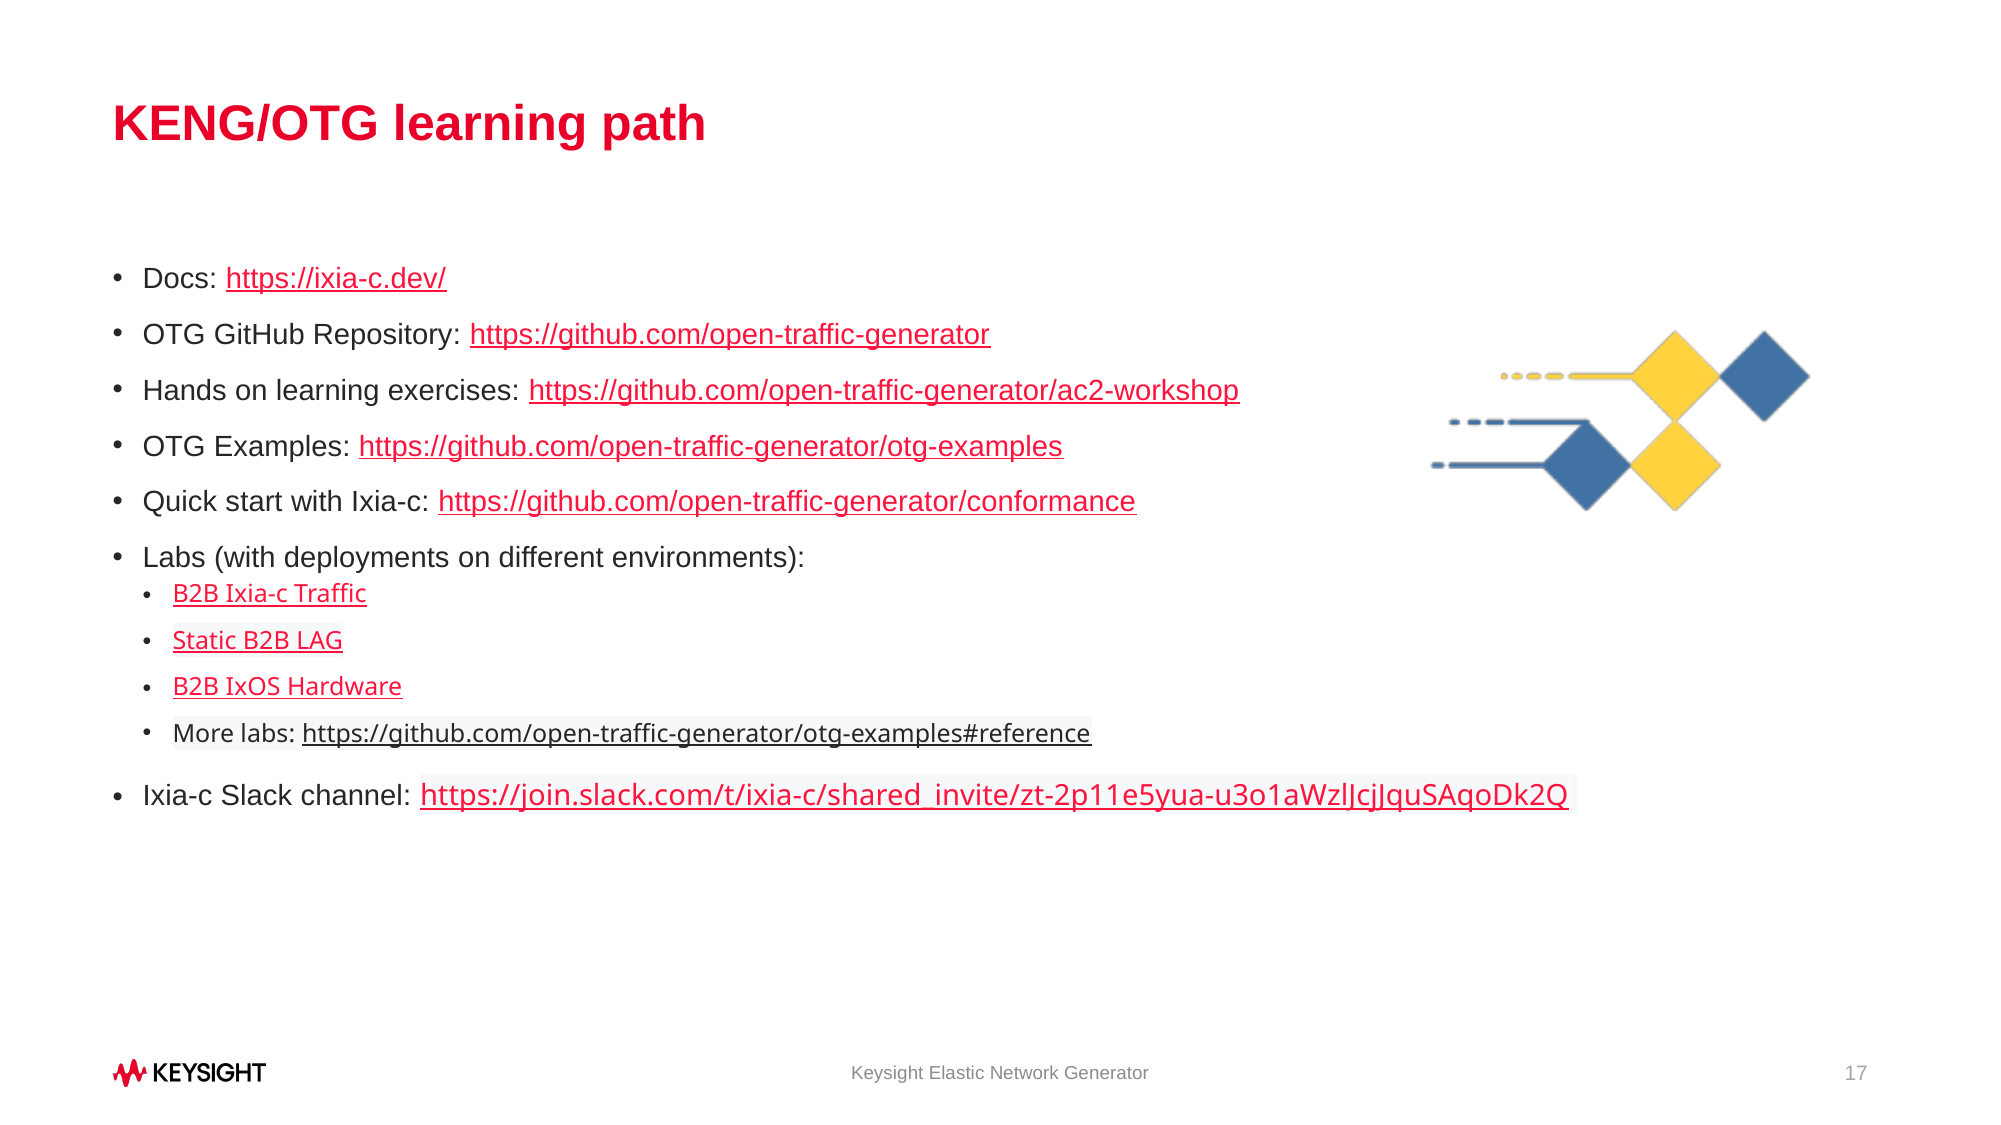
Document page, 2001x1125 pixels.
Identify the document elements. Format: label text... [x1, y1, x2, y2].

list Docs: https://ixia-c.dev/ OTG GitHub Repository: https://github.com/open-traffic-generator Hands on learning exercises: https://github.com/open-traffic-generator/ac2-workshop OTG Examples: https://github.com/open-traffic-generator/otg-examples Quick start with Ixia-c: https://github.com/open-traffic-generator/conformance Labs (with deployments on different environments): B2B Ixia-c Traffic Static B2B LAG B2B IxOS Hardware More labs: https://github.com/open-traffic-generator/otg-examples#reference Ixia-c Slack channel: https://join.slack.com/t/ixia-c/shared_invite/zt-2p11e5yua-u3o1aWzlJcjJquSAqoDk2Q [112, 252, 1858, 873]
footer Keysight Elastic Network Generator [662, 1058, 1338, 1085]
picture [112, 1059, 266, 1087]
picture [1405, 214, 1823, 632]
title KENG/OTG learning path [112, 90, 1838, 151]
